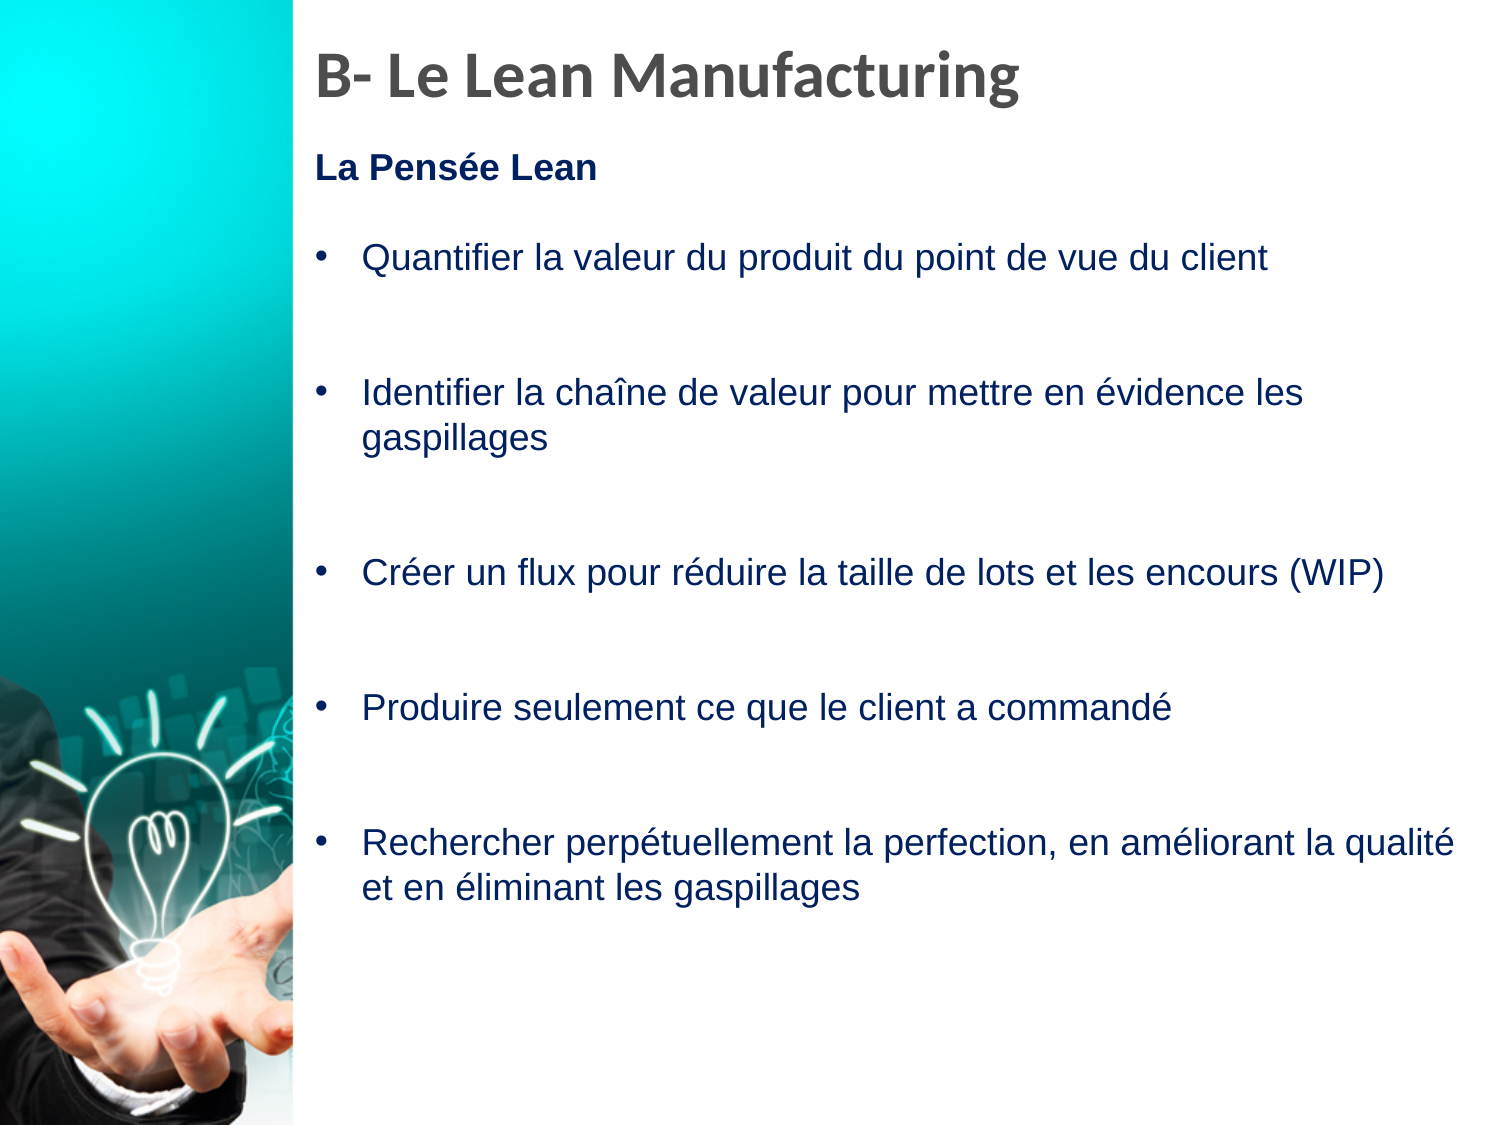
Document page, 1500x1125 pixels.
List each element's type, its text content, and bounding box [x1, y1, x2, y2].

picture [0, 0, 1500, 1125]
text_box La Pensée Lean Quantifier la valeur du produit du point de vue du client Identifier la chaîne de valeur pour mettre en évidence les gaspillages Créer un flux pour réduire la taille de lots et les encours (WIP) Produire seulement ce que le client a commandé Rechercher perpétuellement la perfection, en améliorant la qualité et en éliminant les gaspillages [300, 135, 1475, 915]
title B- Le Lean Manufacturing [300, 12, 1375, 130]
